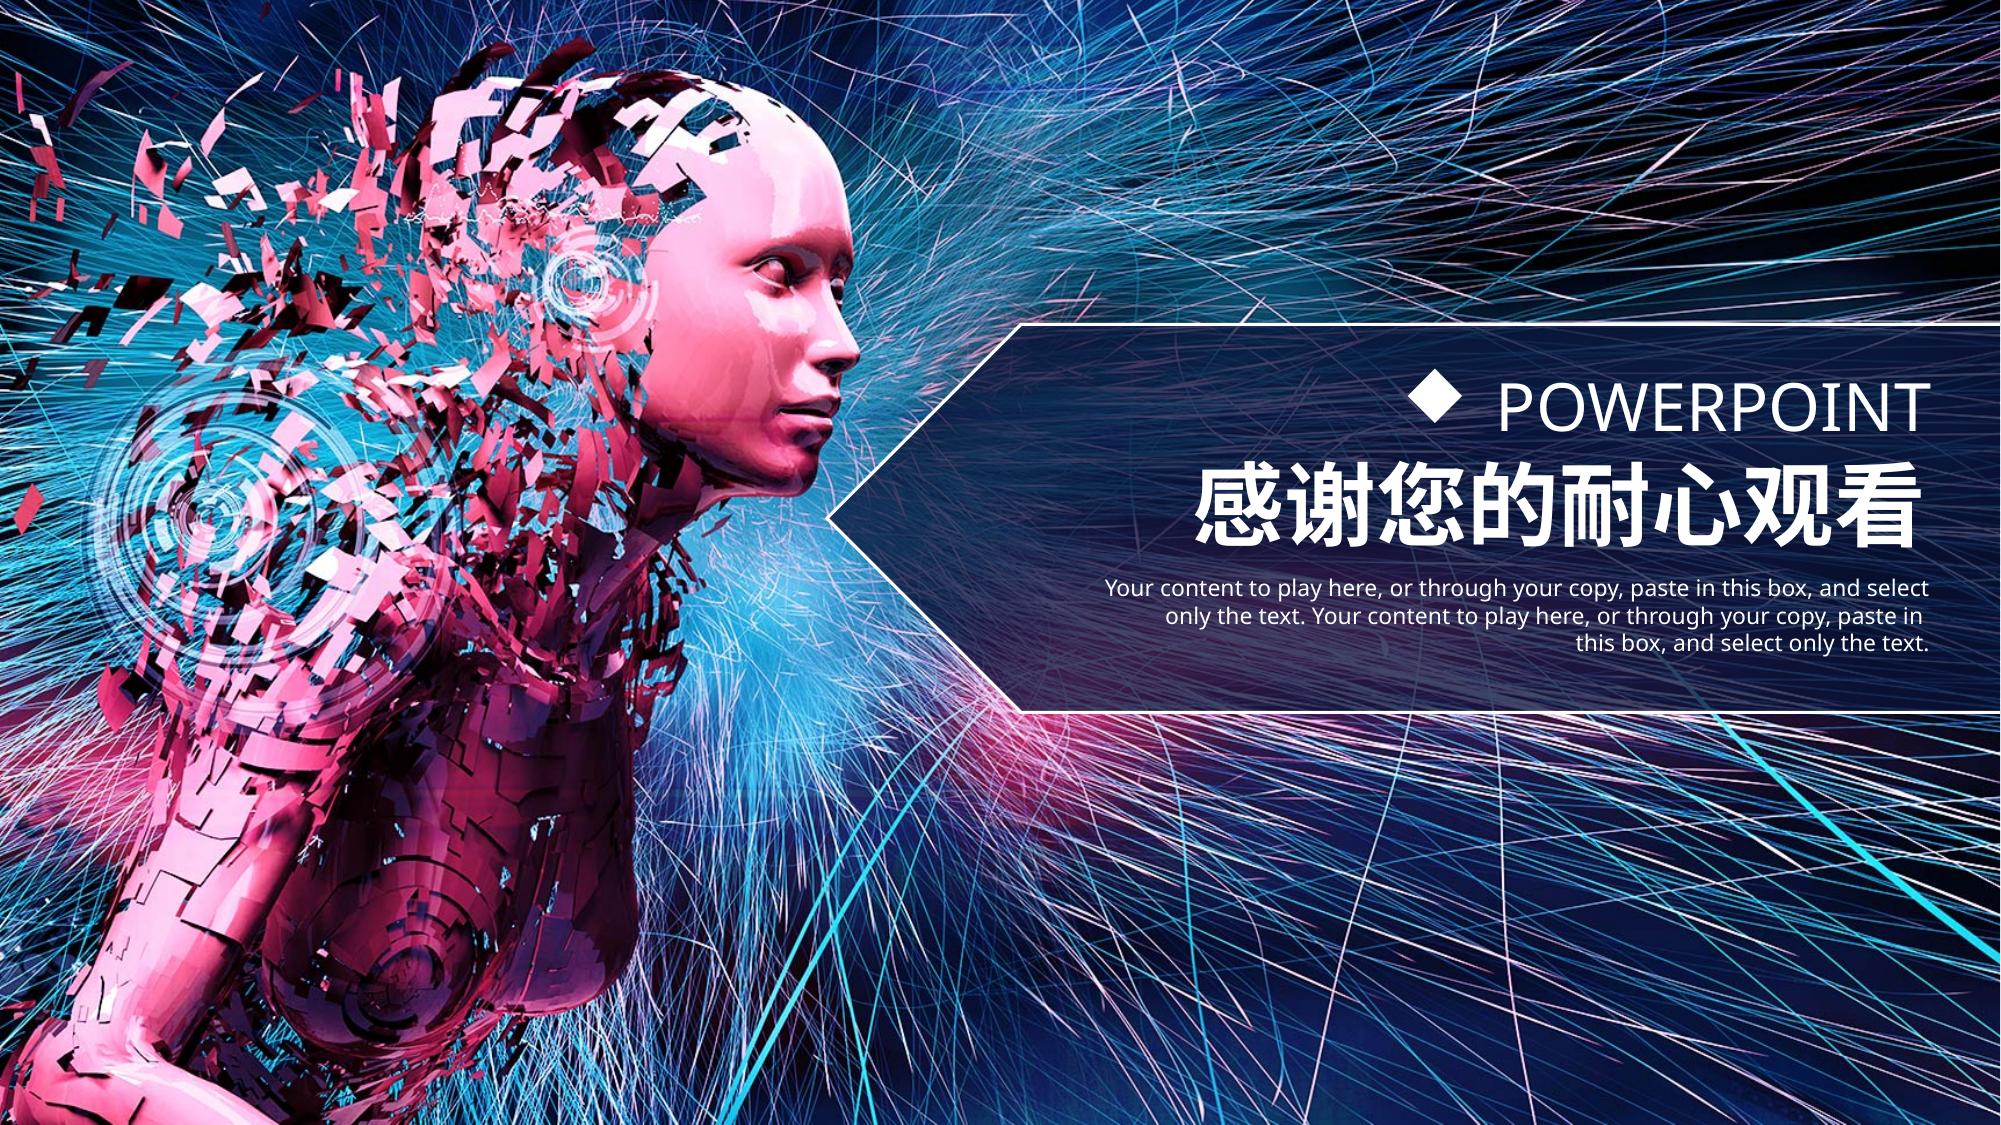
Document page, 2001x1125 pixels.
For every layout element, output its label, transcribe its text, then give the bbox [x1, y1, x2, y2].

text_box Your content to play here, or through your copy, paste in this box, and select only the text. Your content to play here, or through your copy, paste in this box, and select only the text. [1047, 566, 1945, 664]
text_box 感谢您的耐心观看 [1177, 440, 1942, 566]
text_box [826, 323, 2000, 713]
text_box POWERPOINT [1307, 357, 1945, 452]
picture [0, 0, 2001, 1125]
